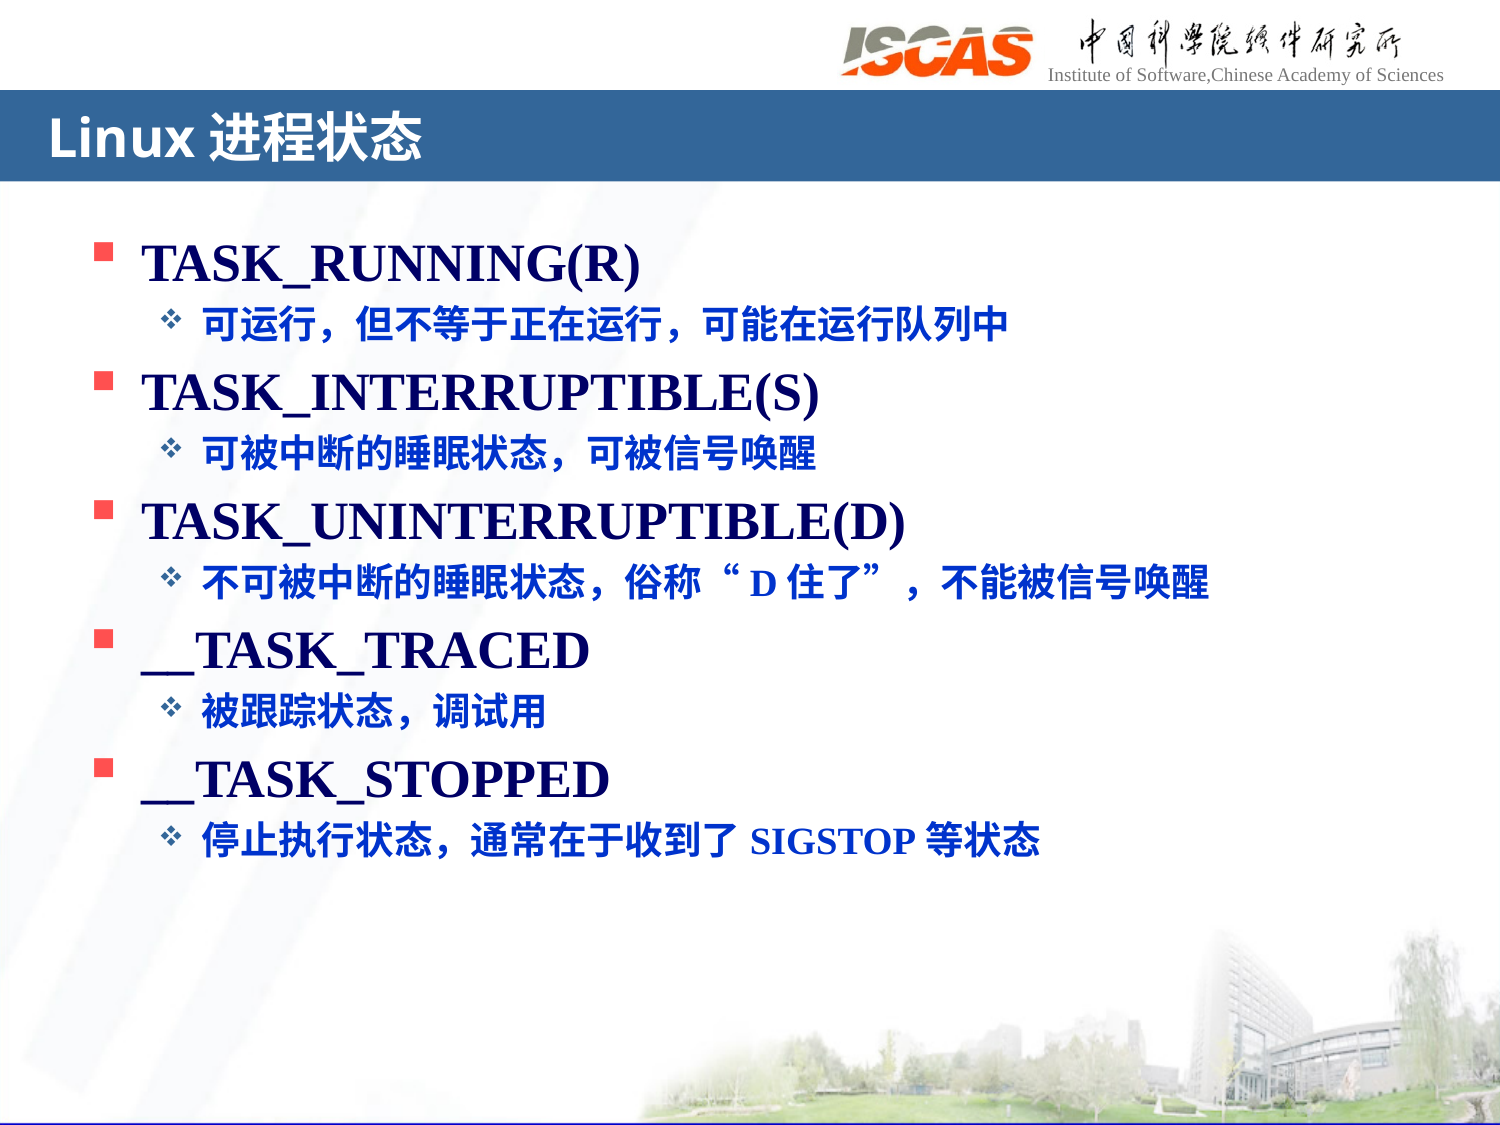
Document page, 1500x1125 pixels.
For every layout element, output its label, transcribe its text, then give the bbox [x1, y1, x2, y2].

picture [0, 182, 1500, 1125]
picture [837, 18, 1045, 87]
list TASK_RUNNING(R) 可运行，但不等于正在运行，可能在运行队列中 TASK_INTERRUPTIBLE(S) 可被中断的睡眠状态，可被信号唤醒 TASK_UNINTERRUPTIBLE(D) 不可被中断的睡眠状态，俗称“D住了”，不能被信号唤醒 __TASK_TRACED 被跟踪状态，调试用 __TASK_STOPPED 停止执行状态，通常在于收到了SIGSTOP等状态 [73, 219, 1427, 1024]
title Linux进程状态 [0, 89, 1500, 182]
picture [1077, 15, 1402, 71]
